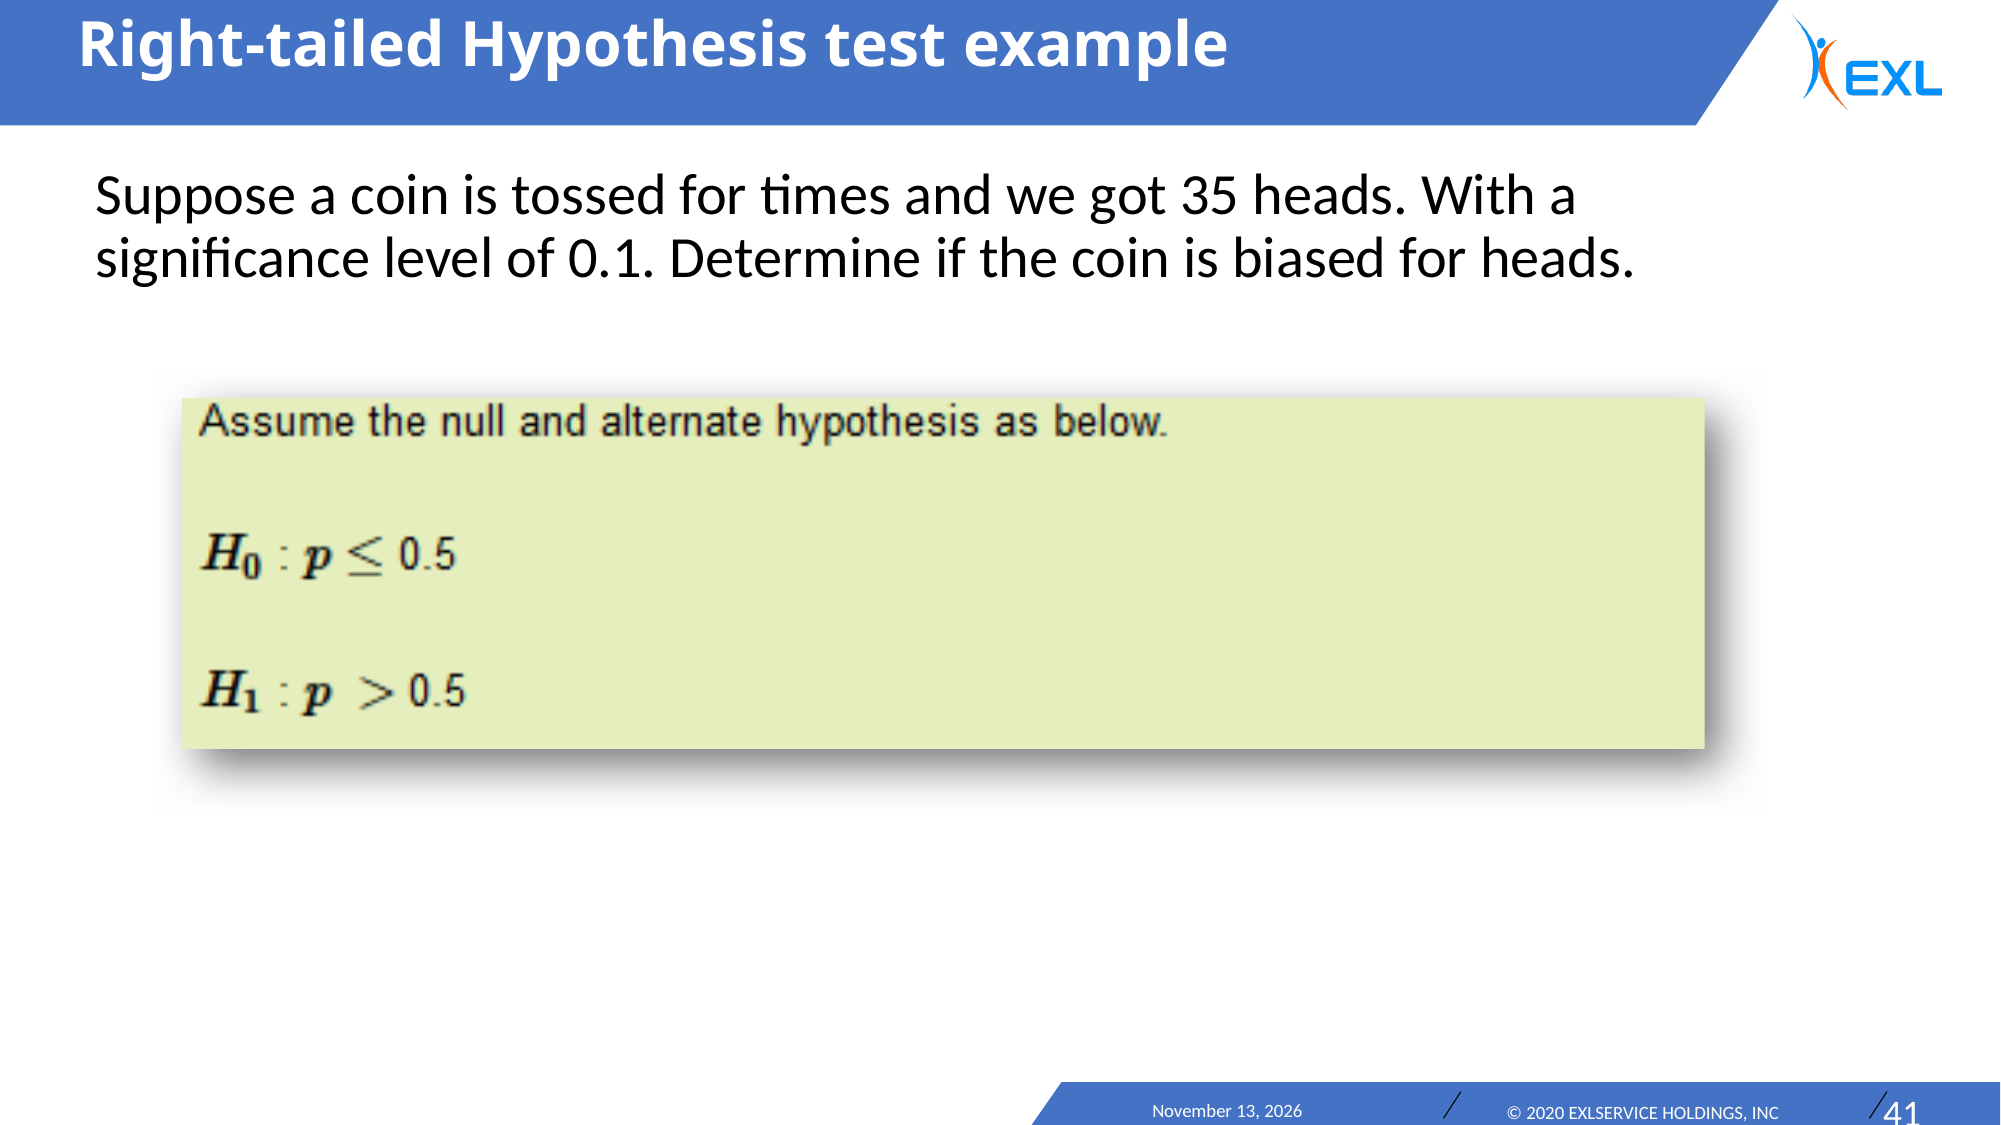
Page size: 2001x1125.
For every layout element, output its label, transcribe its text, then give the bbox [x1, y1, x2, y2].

list Suppose a coin is tossed for times and we got 35 heads. With a significance level of 0.1. Determine if the coin is biased for heads. [80, 156, 1806, 871]
title Right-tailed Hypothesis test example [62, 4, 1788, 66]
picture [181, 398, 1705, 749]
picture [1791, 14, 1942, 111]
